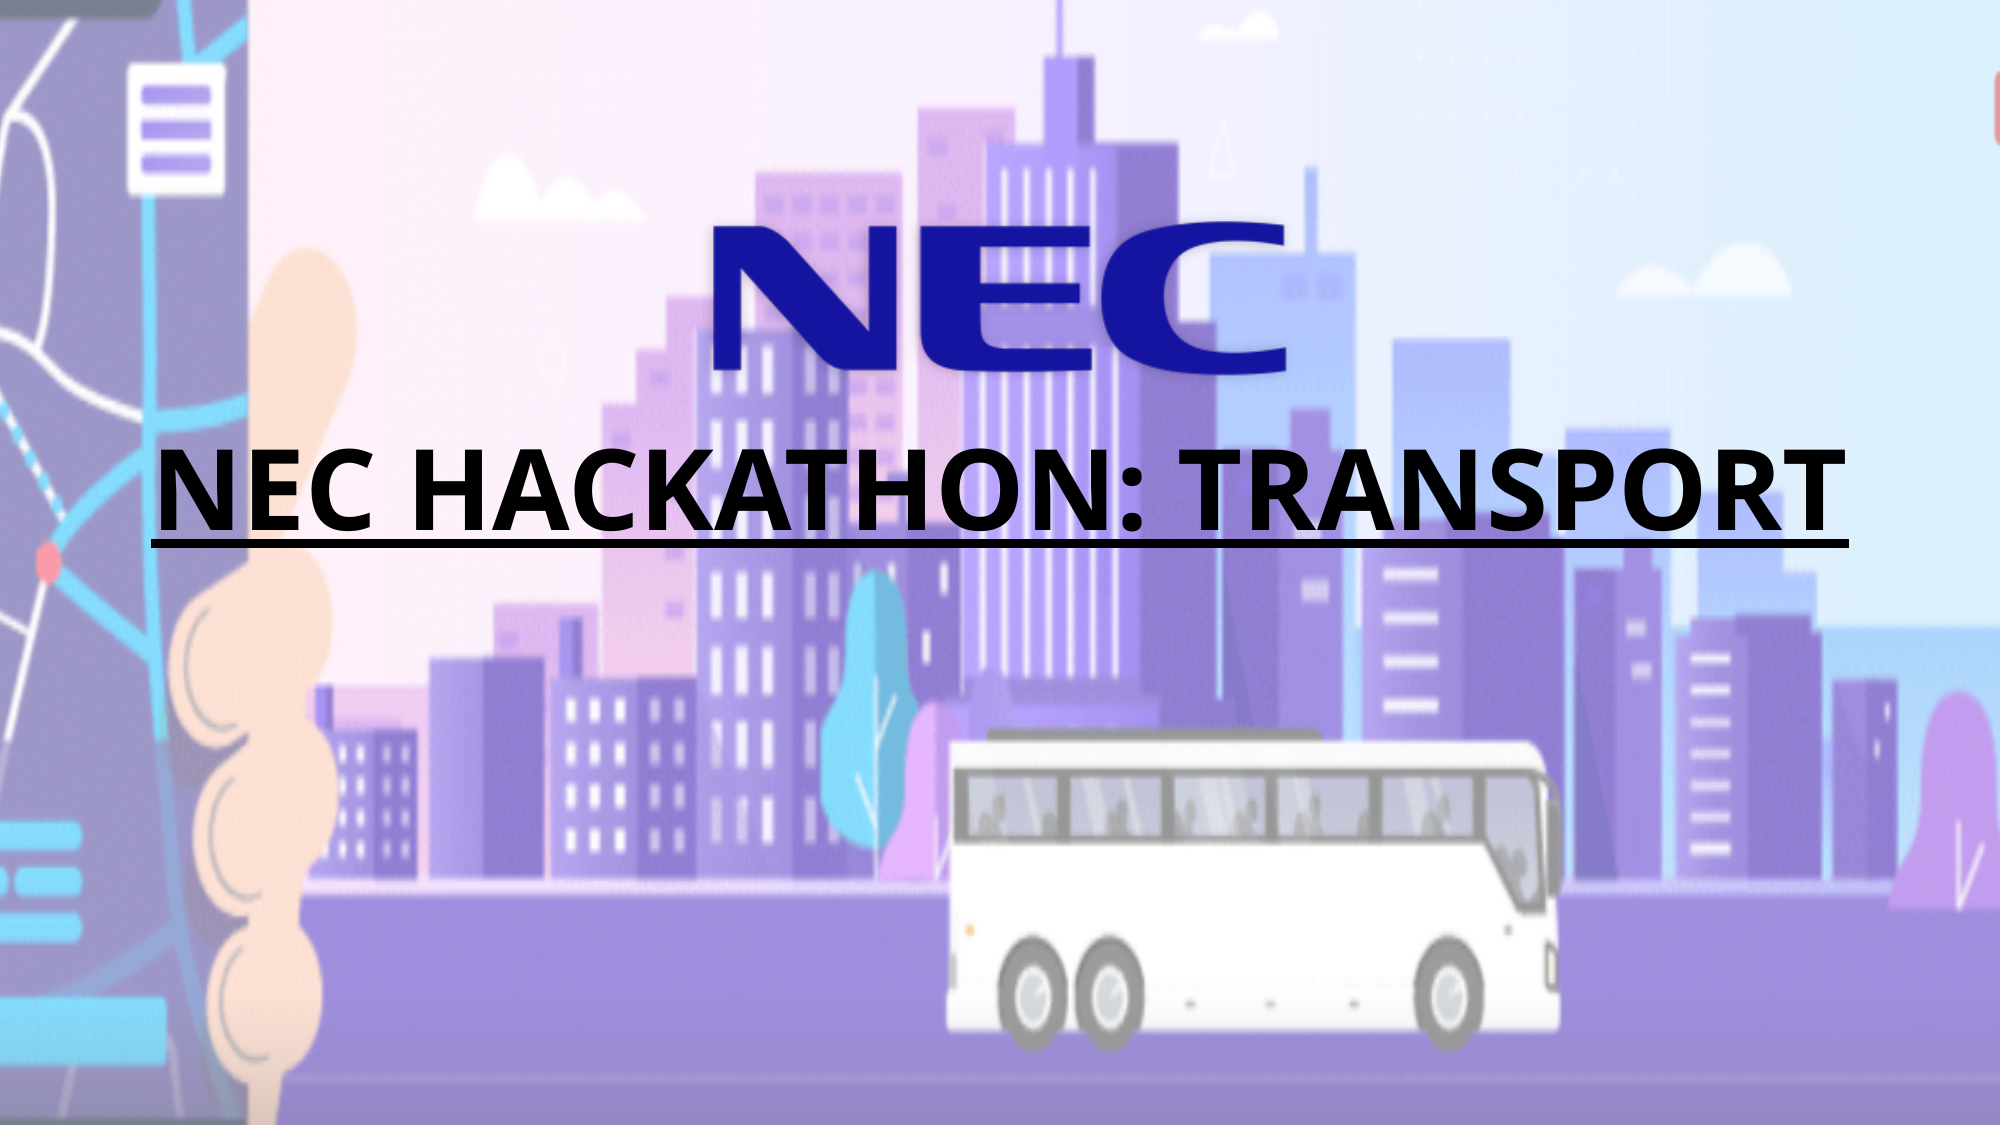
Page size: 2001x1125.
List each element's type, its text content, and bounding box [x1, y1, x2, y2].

text_box NEC HACKATHON: TRANSPORT [0, 410, 2000, 561]
picture [712, 220, 1288, 377]
